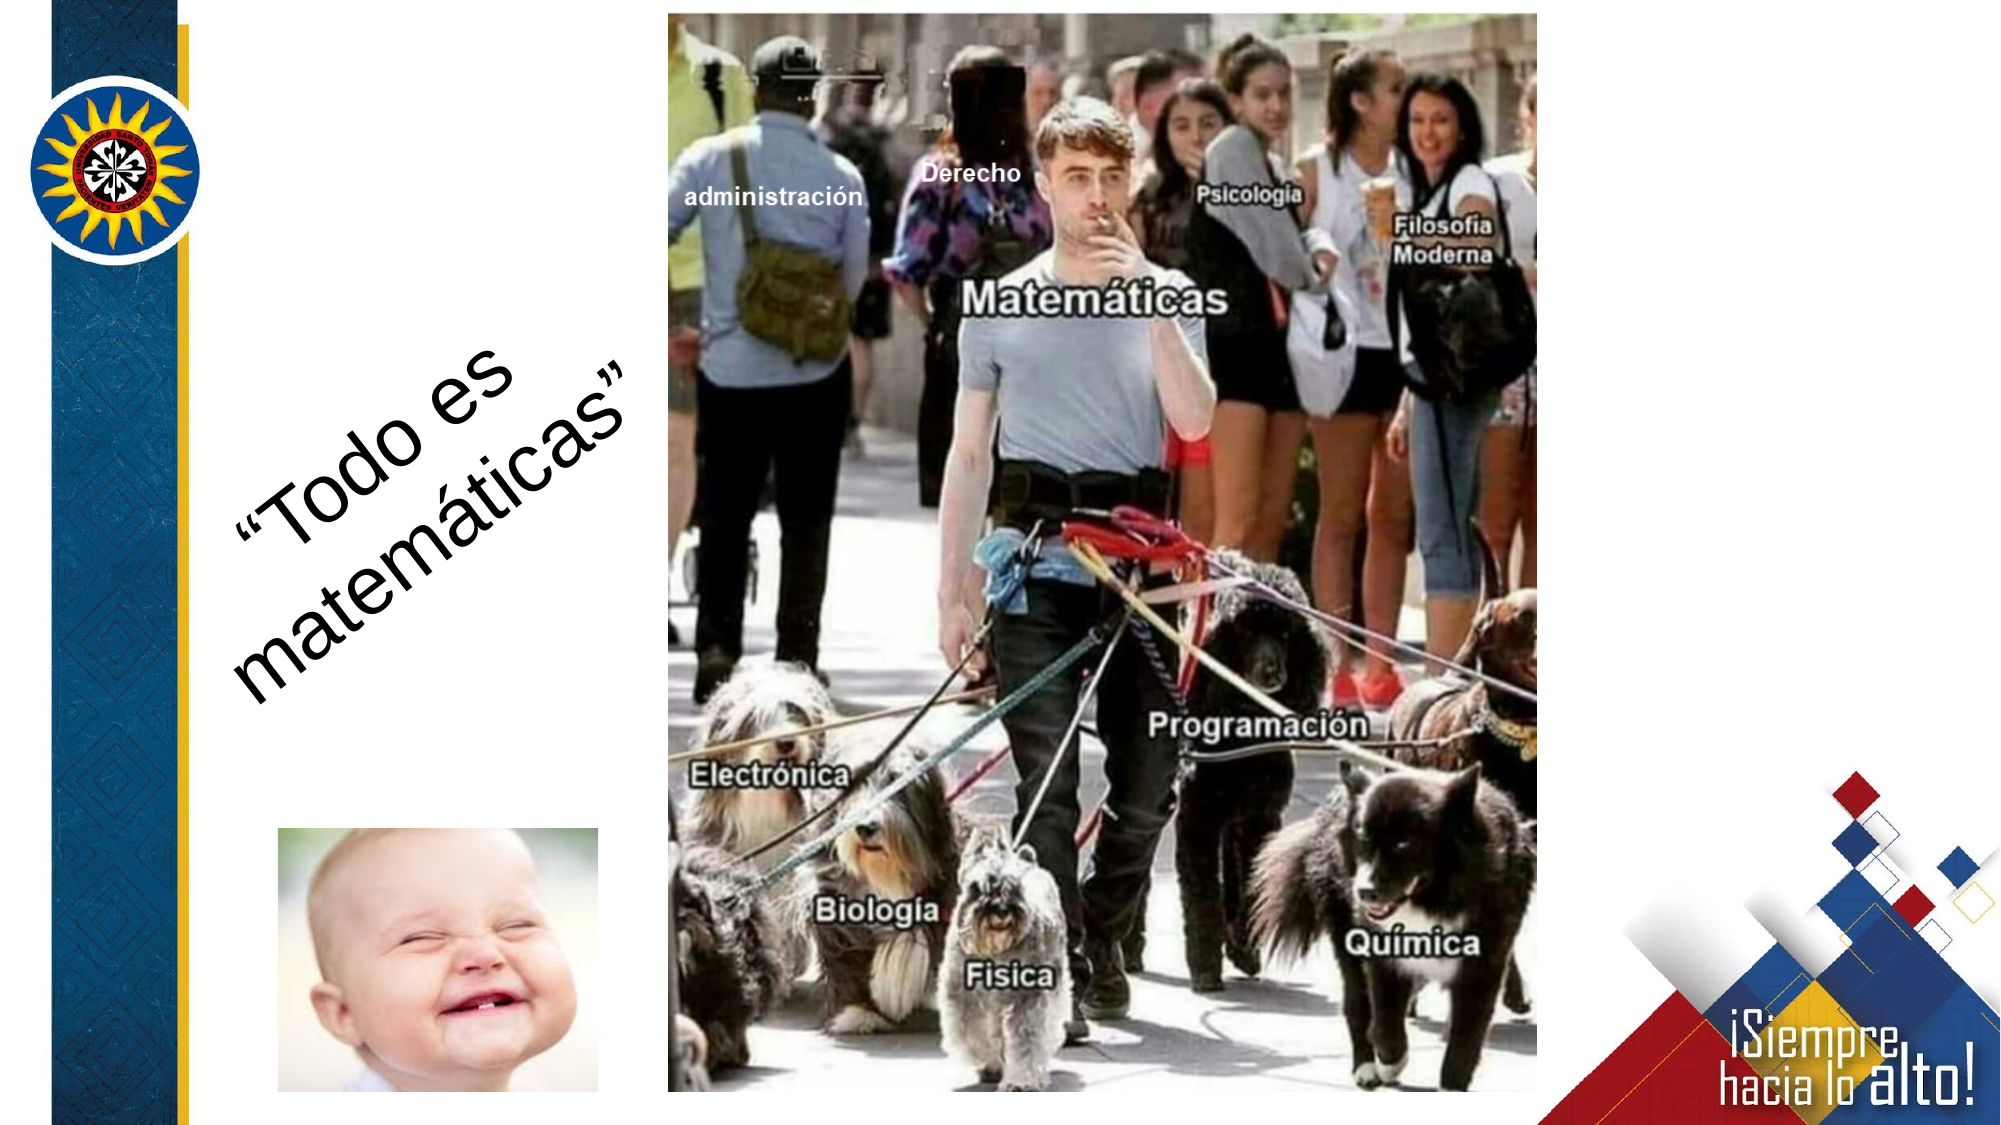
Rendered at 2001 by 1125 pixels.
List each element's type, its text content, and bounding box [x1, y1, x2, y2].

text_box “Todo es matemáticas” [119, 236, 663, 744]
picture [0, 0, 2001, 1125]
